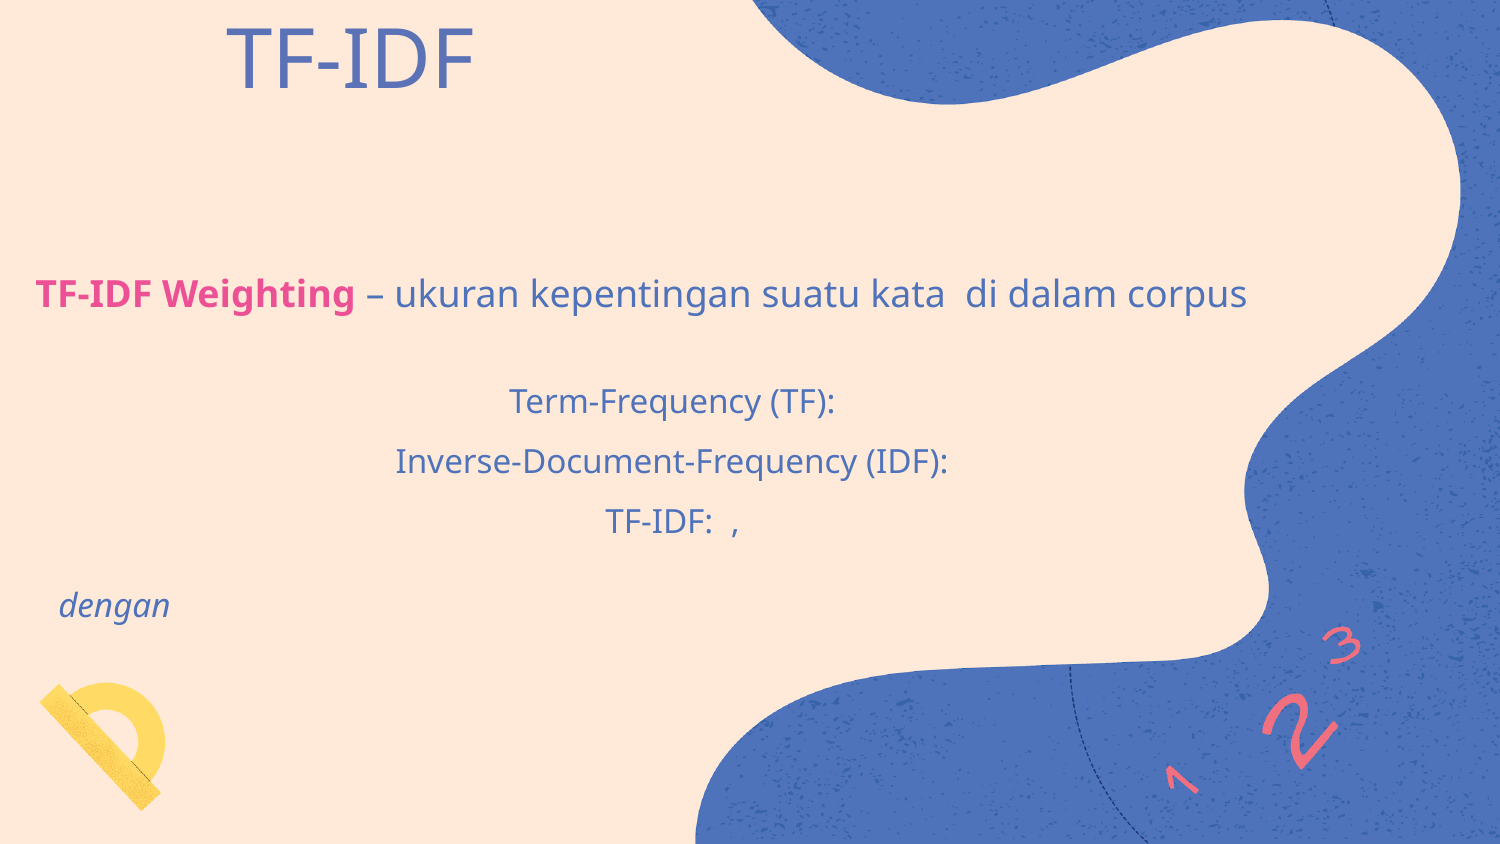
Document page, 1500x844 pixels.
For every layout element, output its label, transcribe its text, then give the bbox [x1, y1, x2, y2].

title TF-IDF [0, 0, 824, 120]
picture [0, 0, 1500, 844]
